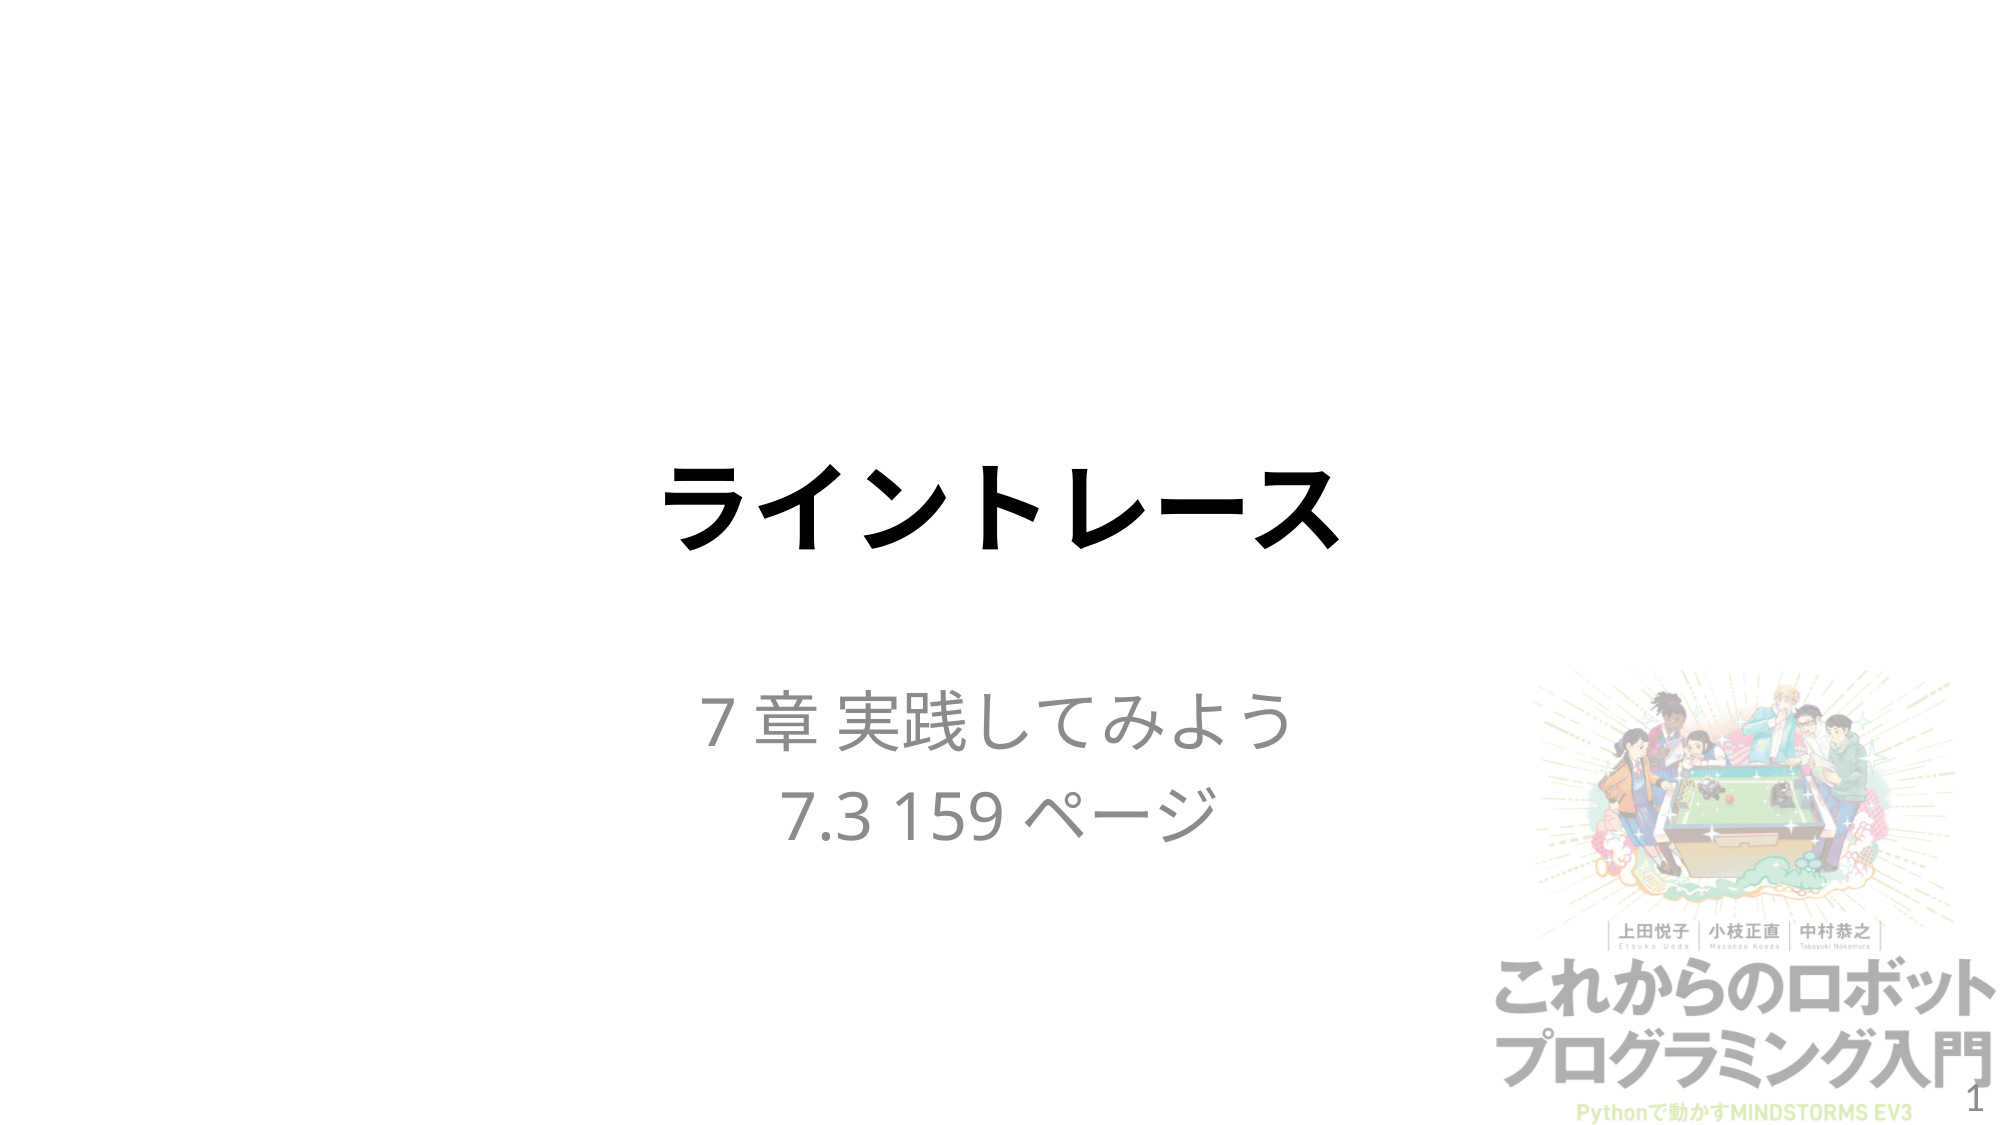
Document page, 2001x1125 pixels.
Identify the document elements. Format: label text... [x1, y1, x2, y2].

picture [1489, 670, 2000, 1125]
subtitle 7章 実践してみよう 7.3 159ページ [300, 672, 1700, 961]
slide_number 1 [1881, 1065, 2000, 1125]
title ライントレース [150, 384, 1850, 626]
